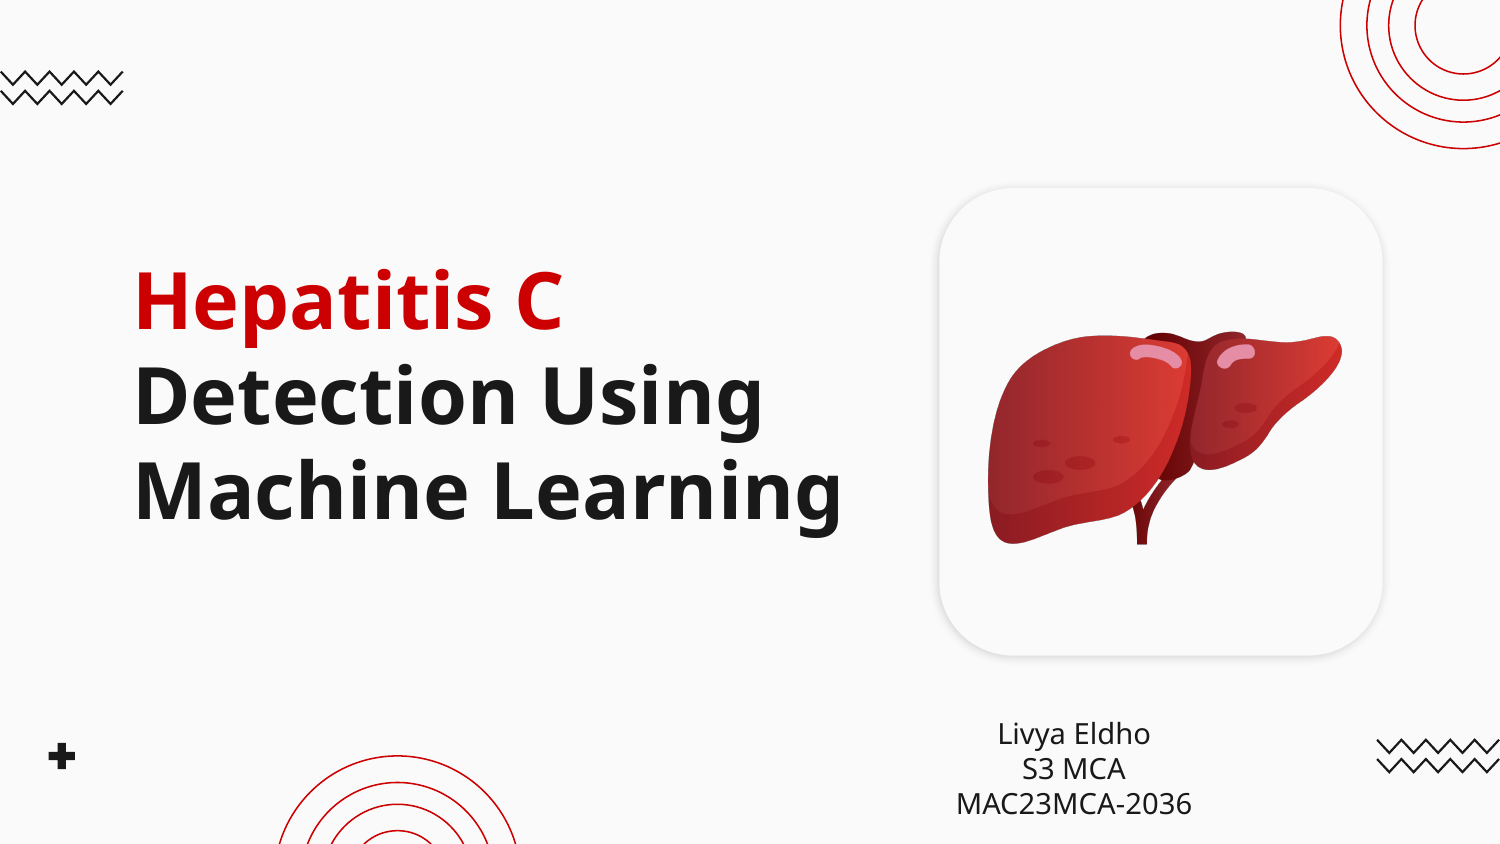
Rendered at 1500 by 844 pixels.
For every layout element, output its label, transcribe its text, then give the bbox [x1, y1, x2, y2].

title Hepatitis C Detection Using Machine Learning [117, 194, 897, 551]
text_box [939, 188, 1383, 656]
picture [945, 257, 1377, 587]
subtitle Livya Eldho S3 MCA MAC23MCA-2036 [672, 700, 1452, 781]
